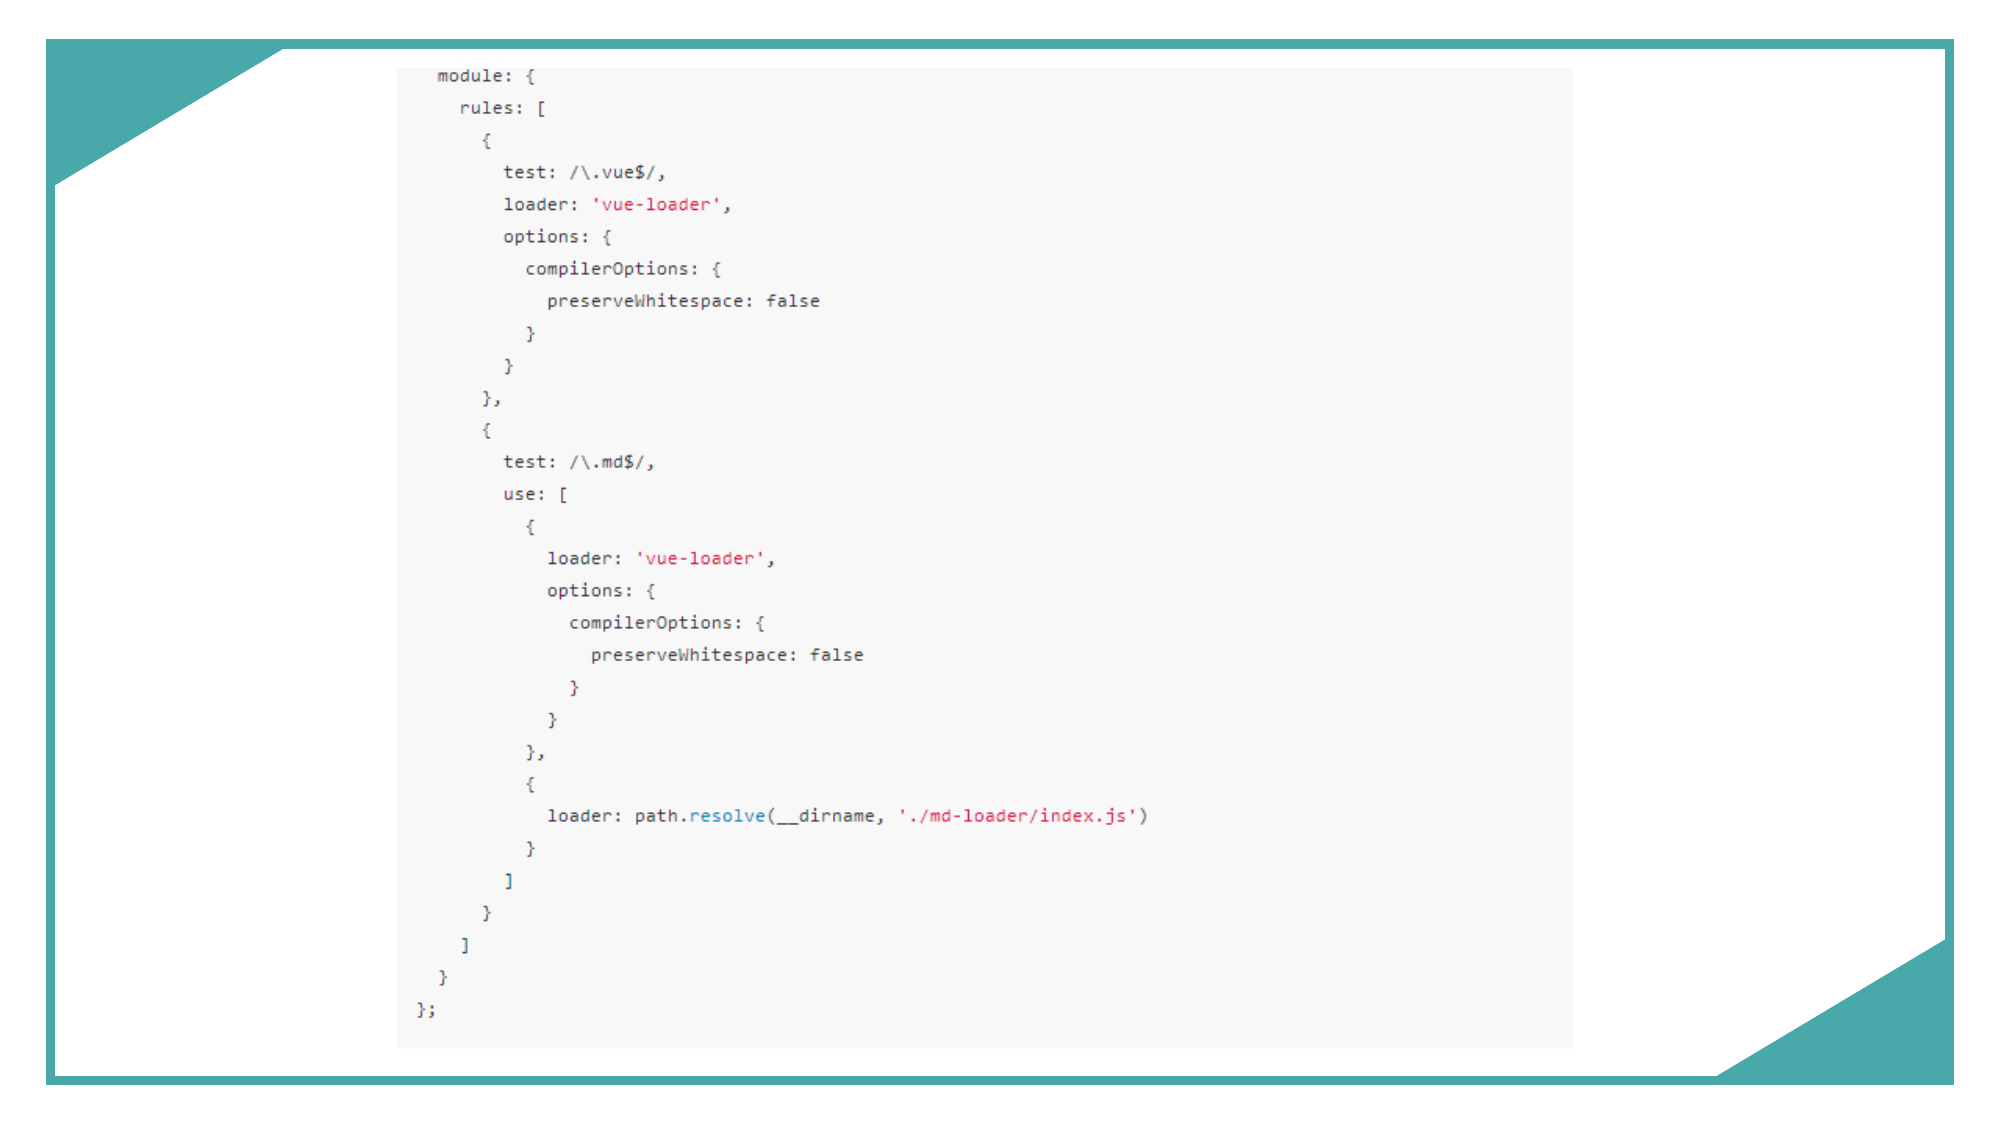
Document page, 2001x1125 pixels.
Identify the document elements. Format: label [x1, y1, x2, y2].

text_box [1705, 935, 1951, 1082]
text_box [50, 43, 1950, 1082]
text_box [49, 43, 295, 190]
picture [388, 68, 1574, 1064]
